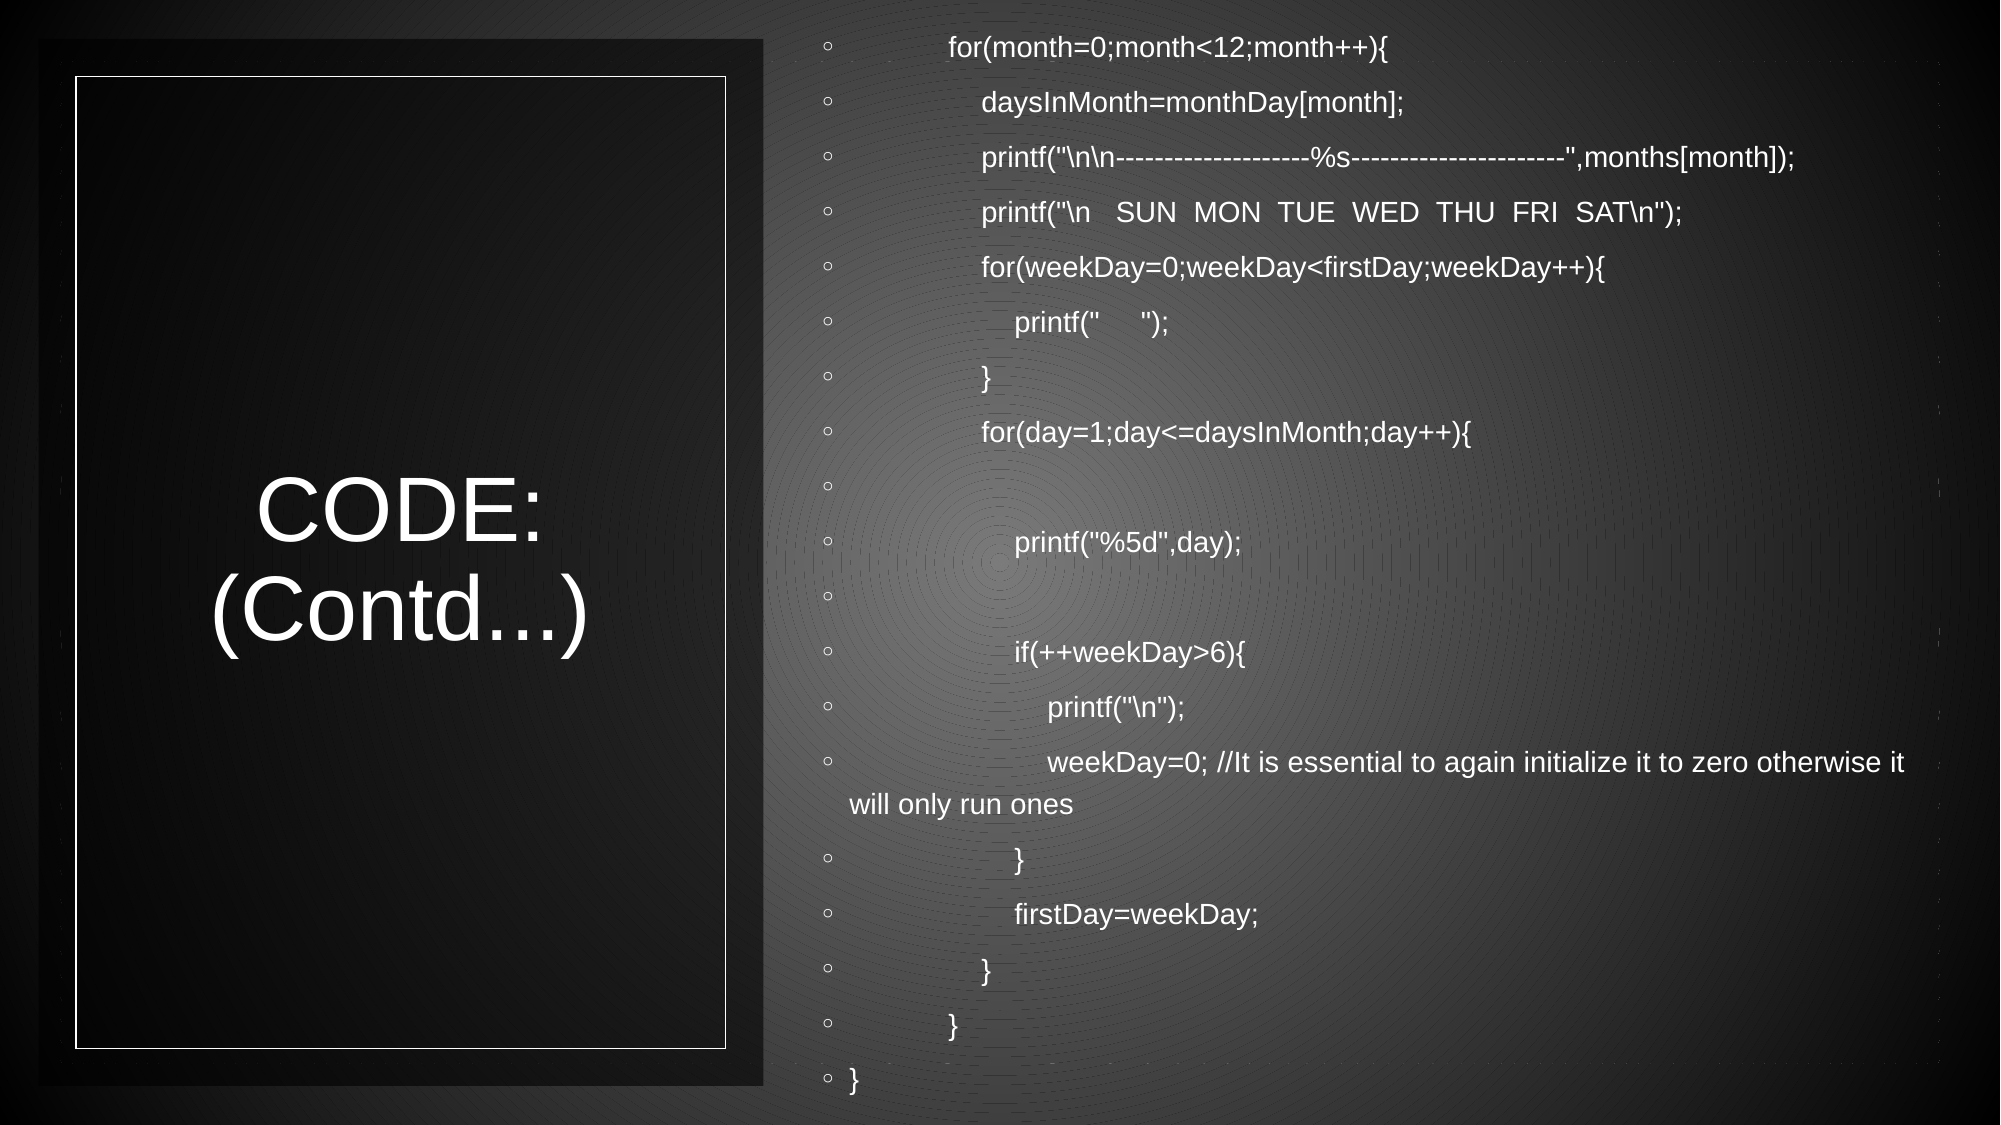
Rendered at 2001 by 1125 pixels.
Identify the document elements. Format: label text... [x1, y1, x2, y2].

list for(month=0;month<12;month++){ daysInMonth=monthDay[month]; printf("\n\n--------------------%s----------------------",months[month]); printf("\n SUN MON TUE WED THU FRI SAT\n"); for(weekDay=0;weekDay<firstDay;weekDay++){ printf(" "); } for(day=1;day<=daysInMonth;day++){ printf("%5d",day); if(++weekDay>6){ printf("\n"); weekDay=0; //It is essential to again initialize it to zero otherwise it will only run ones } firstDay=weekDay; } } } [804, 11, 1960, 1106]
text_box [0, 0, 2000, 1125]
text_box [38, 38, 764, 1086]
text_box [76, 76, 726, 1049]
title CODE: (Contd...) [110, 143, 692, 980]
